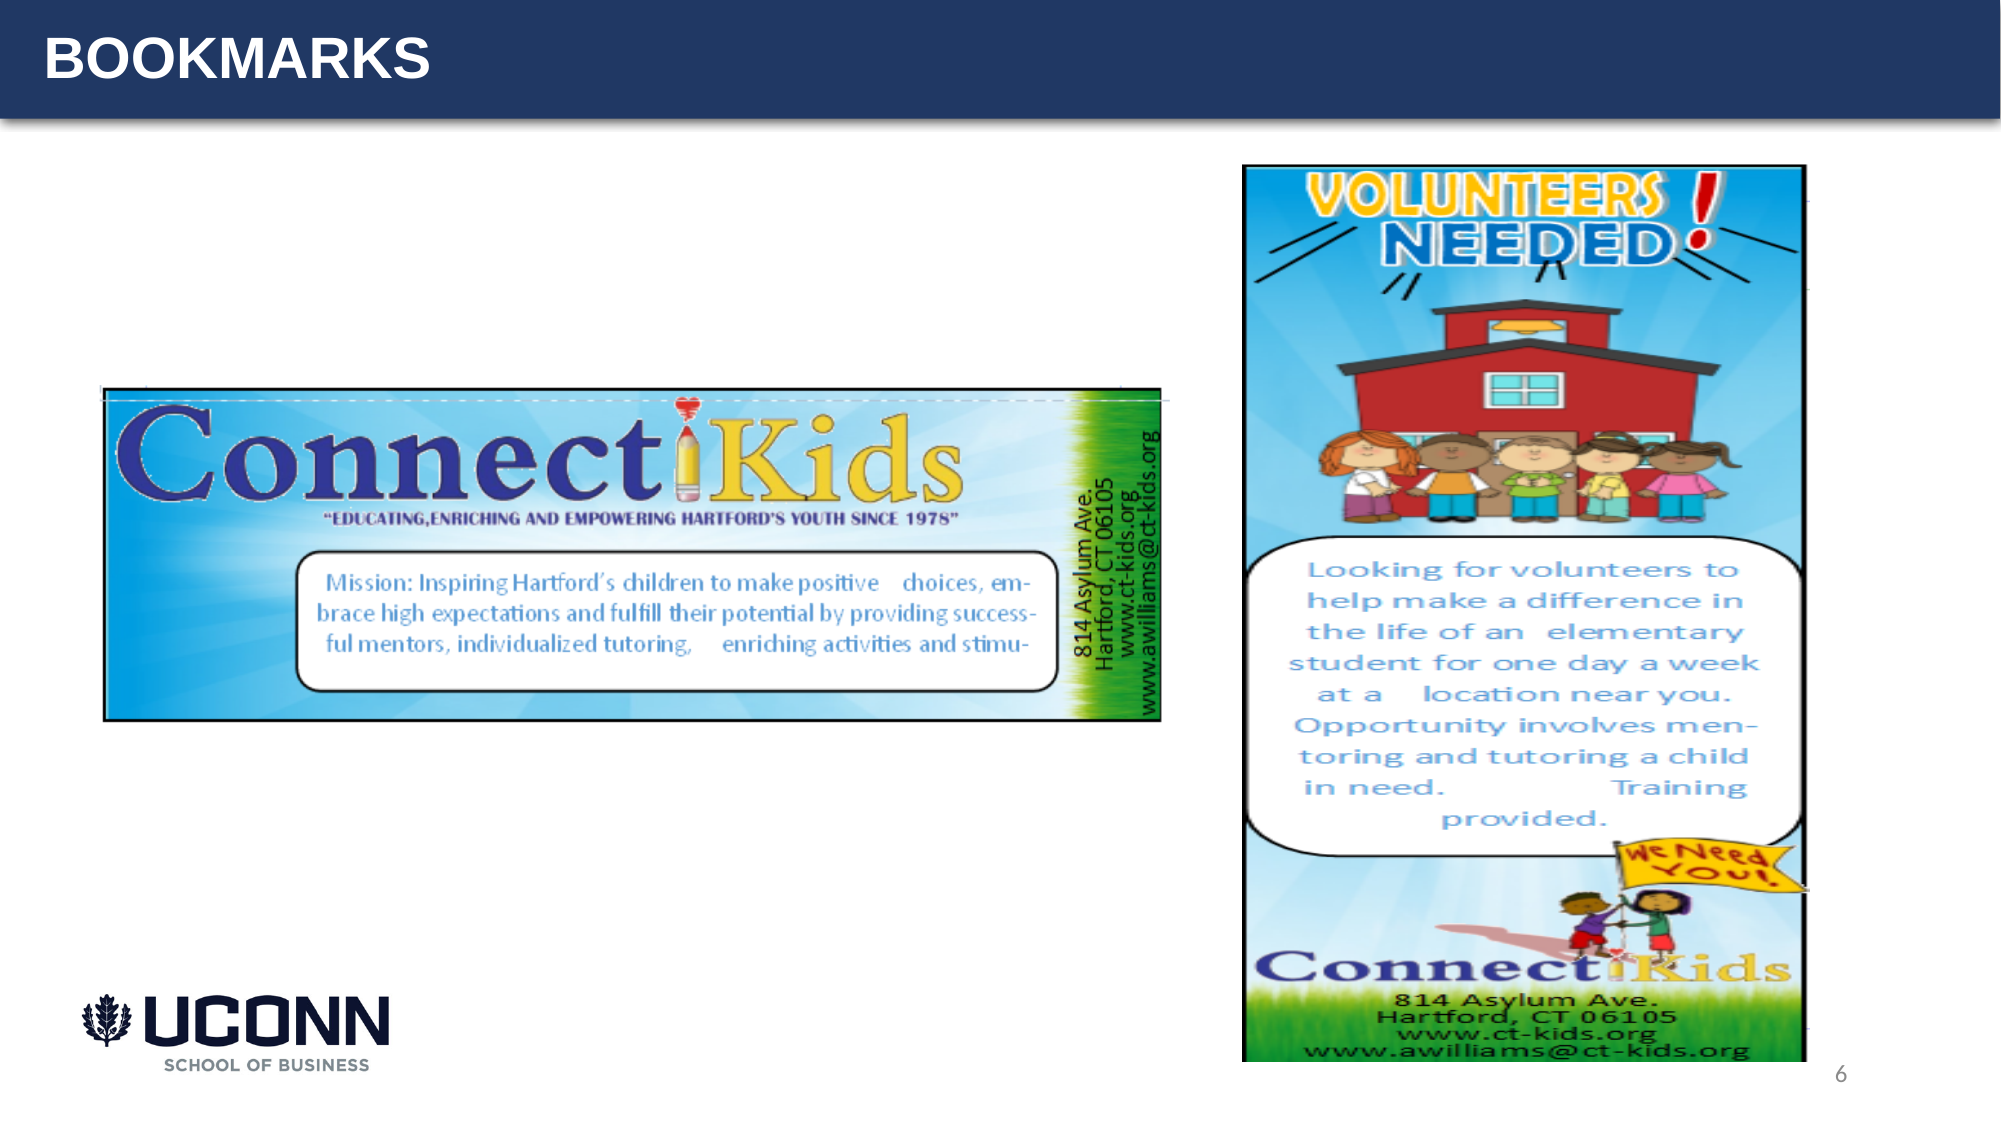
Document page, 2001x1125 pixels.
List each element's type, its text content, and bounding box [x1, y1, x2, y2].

slide_number 6 [1412, 1042, 1863, 1103]
picture [70, 988, 411, 1079]
picture [1242, 162, 1810, 1062]
picture [98, 16, 1169, 1091]
title BOOKMARKS [28, 0, 1725, 119]
